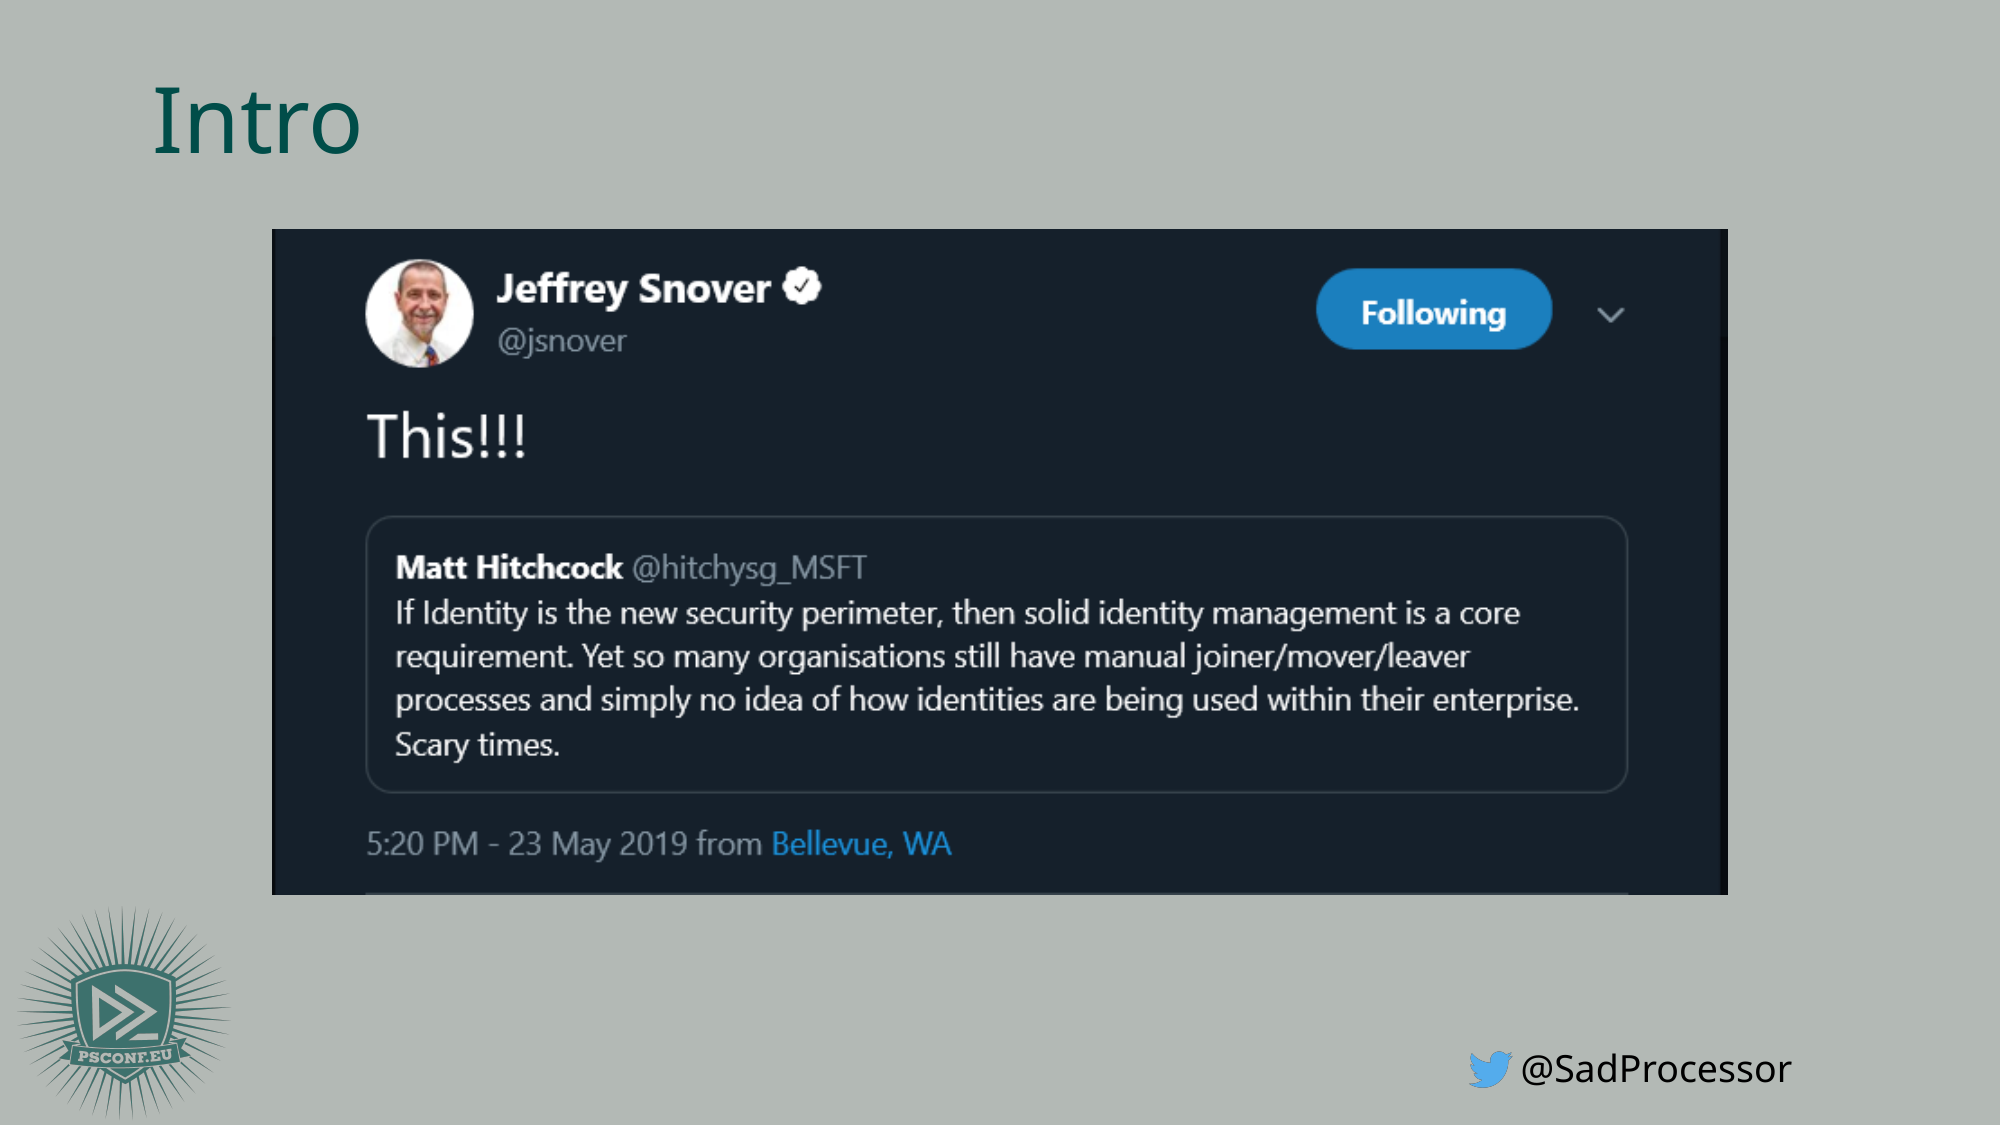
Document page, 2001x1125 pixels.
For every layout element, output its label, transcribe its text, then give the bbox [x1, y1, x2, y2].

footer @SadProcessor [1505, 1037, 1863, 1098]
title Intro [137, 59, 1863, 188]
picture [1458, 1037, 1523, 1103]
picture [272, 229, 1728, 896]
